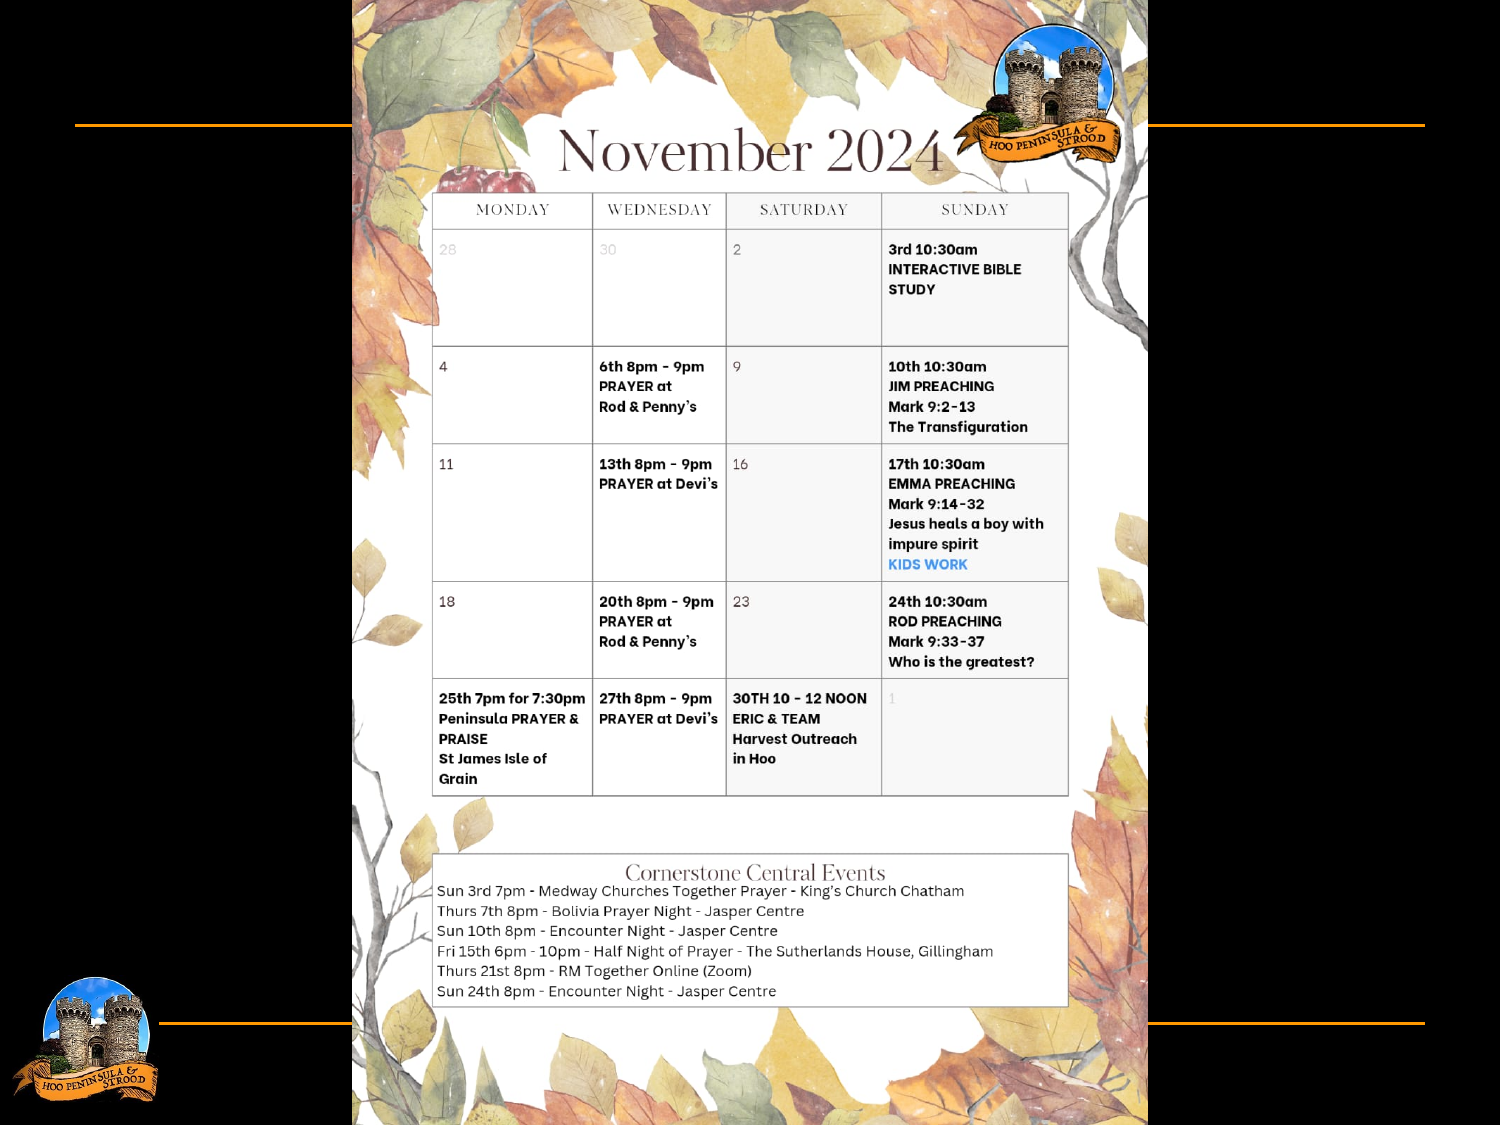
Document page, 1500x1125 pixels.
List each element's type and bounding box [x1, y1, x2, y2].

picture [352, 0, 1148, 1125]
picture [11, 975, 160, 1103]
